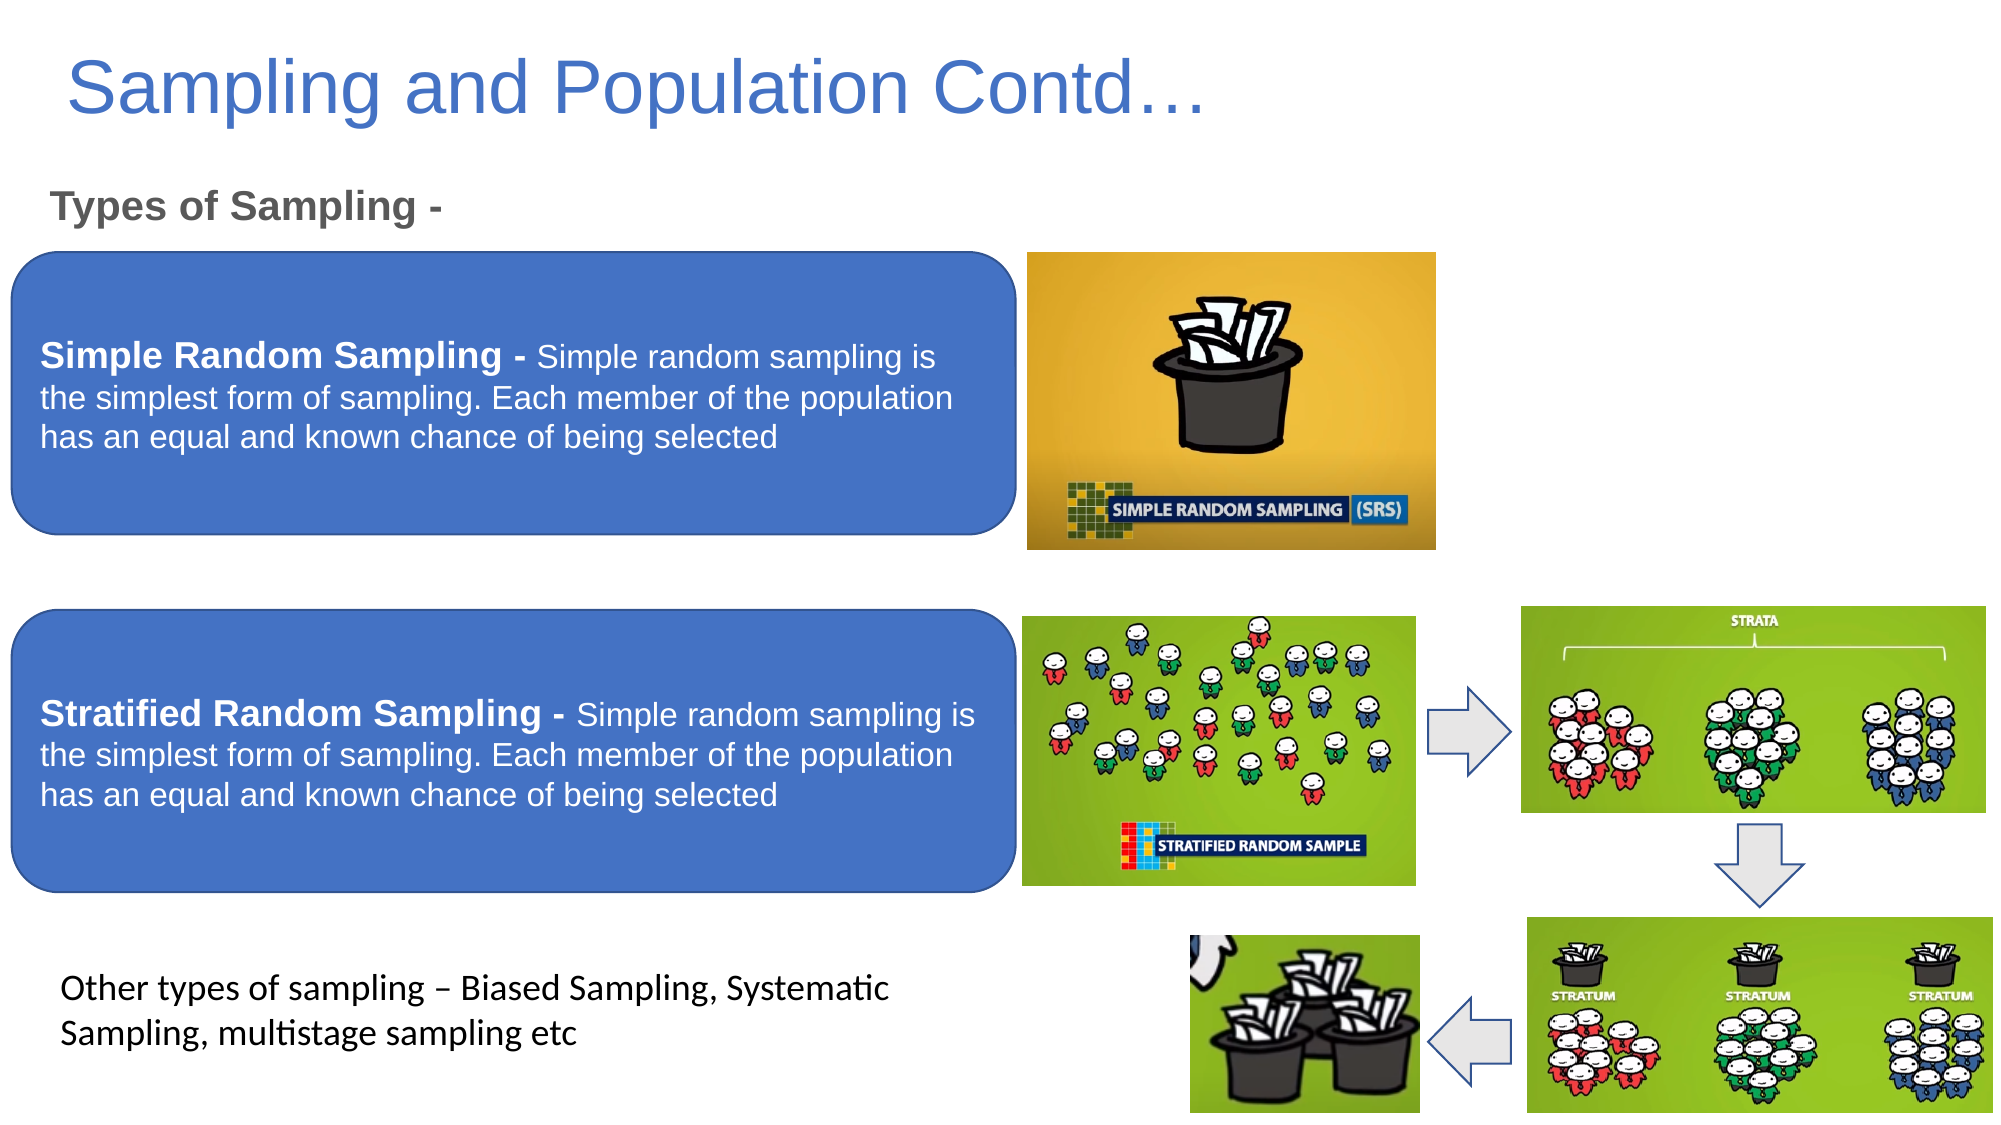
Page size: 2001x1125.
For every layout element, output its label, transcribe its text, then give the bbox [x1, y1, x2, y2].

text_box [18, 590, 1955, 704]
text_box [1713, 823, 1807, 909]
text_box [0, 244, 1072, 402]
picture [1022, 616, 1416, 886]
title Sampling and Population Contd… [51, 39, 1955, 138]
picture [1027, 252, 1436, 550]
text_box Simple Random Sampling - Simple random sampling is the simplest form of sampling. Each member of the population has an equal and known chance of being selected [10, 251, 1017, 536]
text_box [1426, 995, 1512, 1088]
text_box Types of Sampling - [34, 171, 2000, 236]
picture [1521, 606, 1986, 813]
text_box Stratified Random Sampling - Simple random sampling is the simplest form of sampling. Each member of the population has an equal and known chance of being selected [10, 608, 1017, 894]
text_box Other types of sampling – Biased Sampling, Systematic Sampling, multistage sampling etc [45, 955, 1050, 1061]
picture [1190, 935, 1420, 1113]
picture [1527, 917, 1993, 1113]
text_box [1427, 685, 1513, 778]
